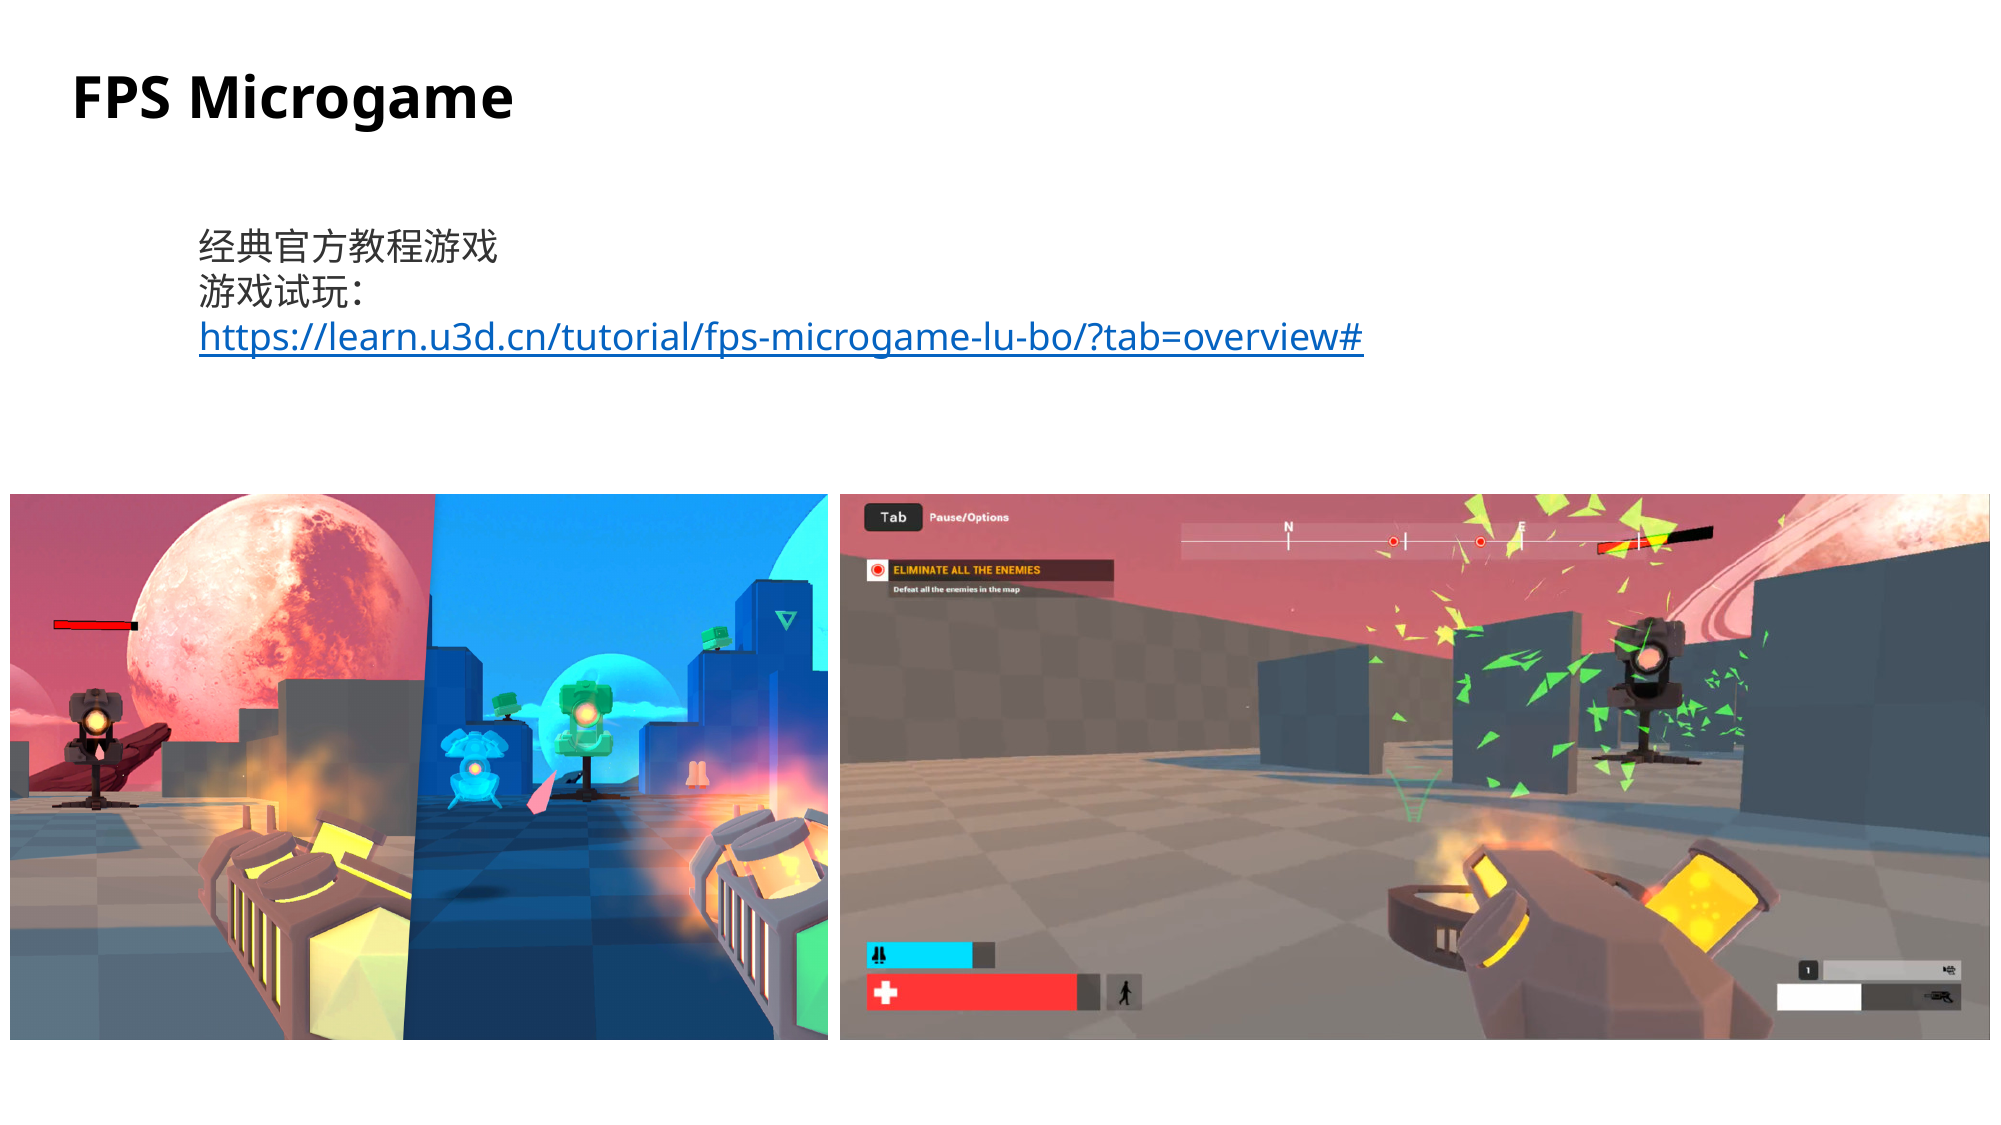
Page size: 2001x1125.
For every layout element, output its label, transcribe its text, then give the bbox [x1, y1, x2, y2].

text_box FPS Microgame [56, 52, 1217, 138]
picture [10, 494, 828, 1040]
text_box 经典官方教程游戏 游戏试玩： https://learn.u3d.cn/tutorial/fps-microgame-lu-bo/?tab=overview# [184, 215, 1629, 372]
picture [840, 494, 1990, 1040]
